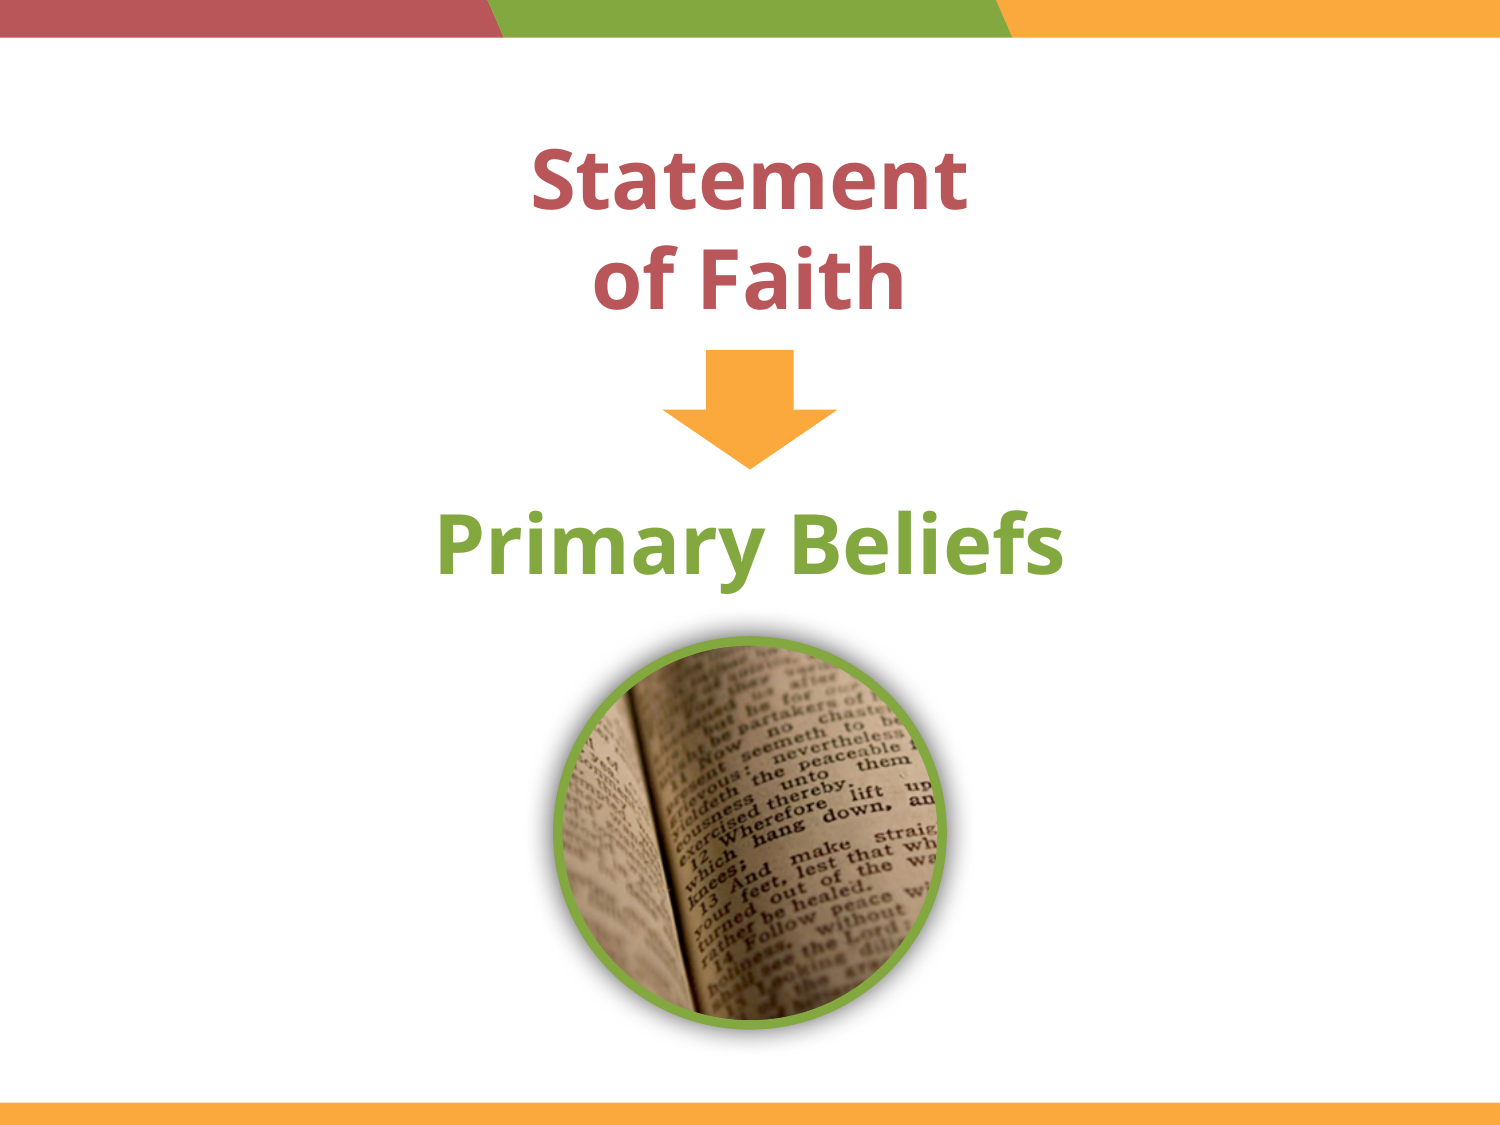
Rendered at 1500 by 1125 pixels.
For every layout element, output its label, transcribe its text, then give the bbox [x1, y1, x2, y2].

picture [557, 640, 943, 1025]
text_box Statement of Faith [447, 118, 1053, 334]
text_box Primary Beliefs [302, 483, 1198, 599]
text_box [662, 349, 838, 470]
